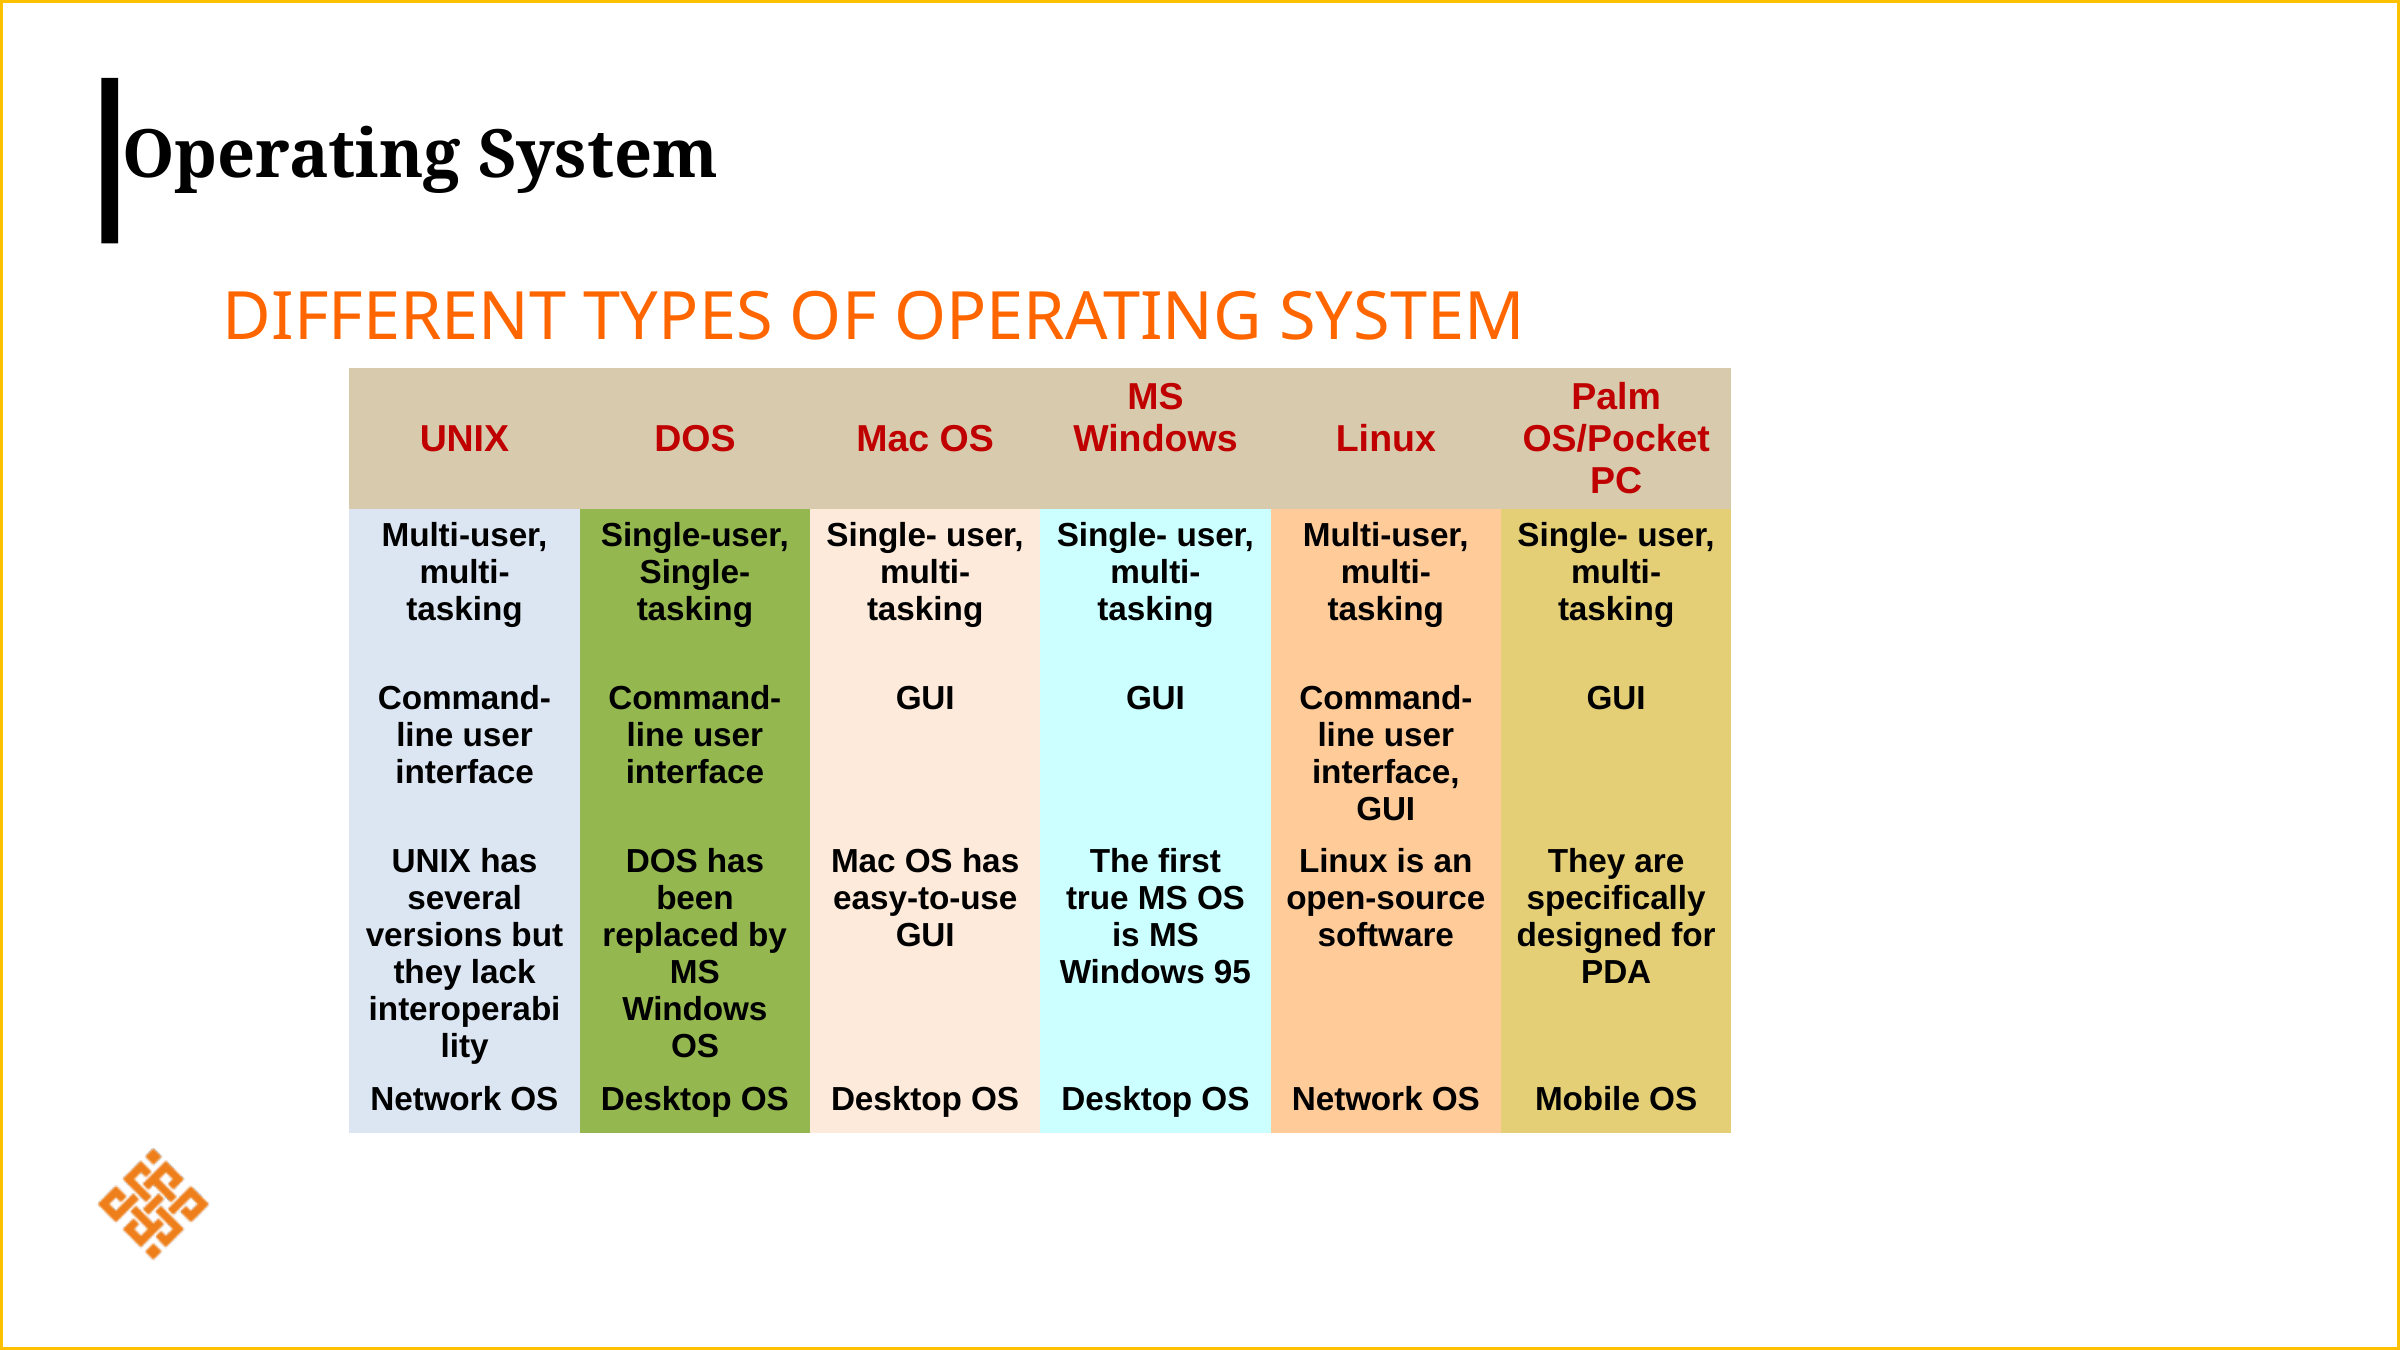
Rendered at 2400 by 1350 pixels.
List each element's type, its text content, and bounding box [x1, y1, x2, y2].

table_header UNIX [349, 368, 580, 509]
table_cell The first true MS OS is MS Windows 95 [1040, 835, 1271, 1072]
table_cell GUI [1501, 672, 1731, 835]
table_header Linux [1271, 368, 1501, 509]
table_cell Desktop OS [1040, 1072, 1271, 1133]
table_header DOS [580, 368, 810, 509]
table_cell Network OS [1271, 1072, 1501, 1133]
table_header Palm OS/Pocket PC [1501, 368, 1731, 509]
table_cell Multi-user, multi-tasking [349, 509, 580, 672]
table_cell Command-line user interface, GUI [1271, 672, 1501, 835]
table_header Mac OS [810, 368, 1040, 509]
table_cell Command-line user interface [349, 672, 580, 835]
table_cell Command-line user interface [580, 672, 810, 835]
table_cell Desktop OS [580, 1072, 810, 1133]
table_cell Linux is an open-source software [1271, 835, 1501, 1072]
table_cell They are specifically designed for PDA [1501, 835, 1731, 1072]
picture [75, 1058, 235, 1350]
text_box Operating System [101, 103, 740, 269]
table_cell DOS has been replaced by MS Windows OS [580, 835, 810, 1072]
table_cell Desktop OS [810, 1072, 1040, 1133]
table_cell UNIX has several versions but they lack interoperability [349, 835, 580, 1072]
table_cell Single-user, Single-tasking [580, 509, 810, 672]
table_cell Network OS [349, 1072, 580, 1133]
table_header MS Windows [1040, 368, 1271, 509]
table_cell GUI [1040, 672, 1271, 835]
table_cell Single- user, multi-tasking [1040, 509, 1271, 672]
table_cell Mobile OS [1501, 1072, 1731, 1133]
table_cell Single- user, multi-tasking [1501, 509, 1731, 672]
table_cell Mac OS has easy-to-use GUI [810, 835, 1040, 1072]
table_cell Multi-user, multi-tasking [1271, 509, 1501, 672]
table_cell Single- user, multi-tasking [810, 509, 1040, 672]
text_box Different Types of Operating System [204, 218, 1767, 407]
table_cell GUI [810, 672, 1040, 835]
